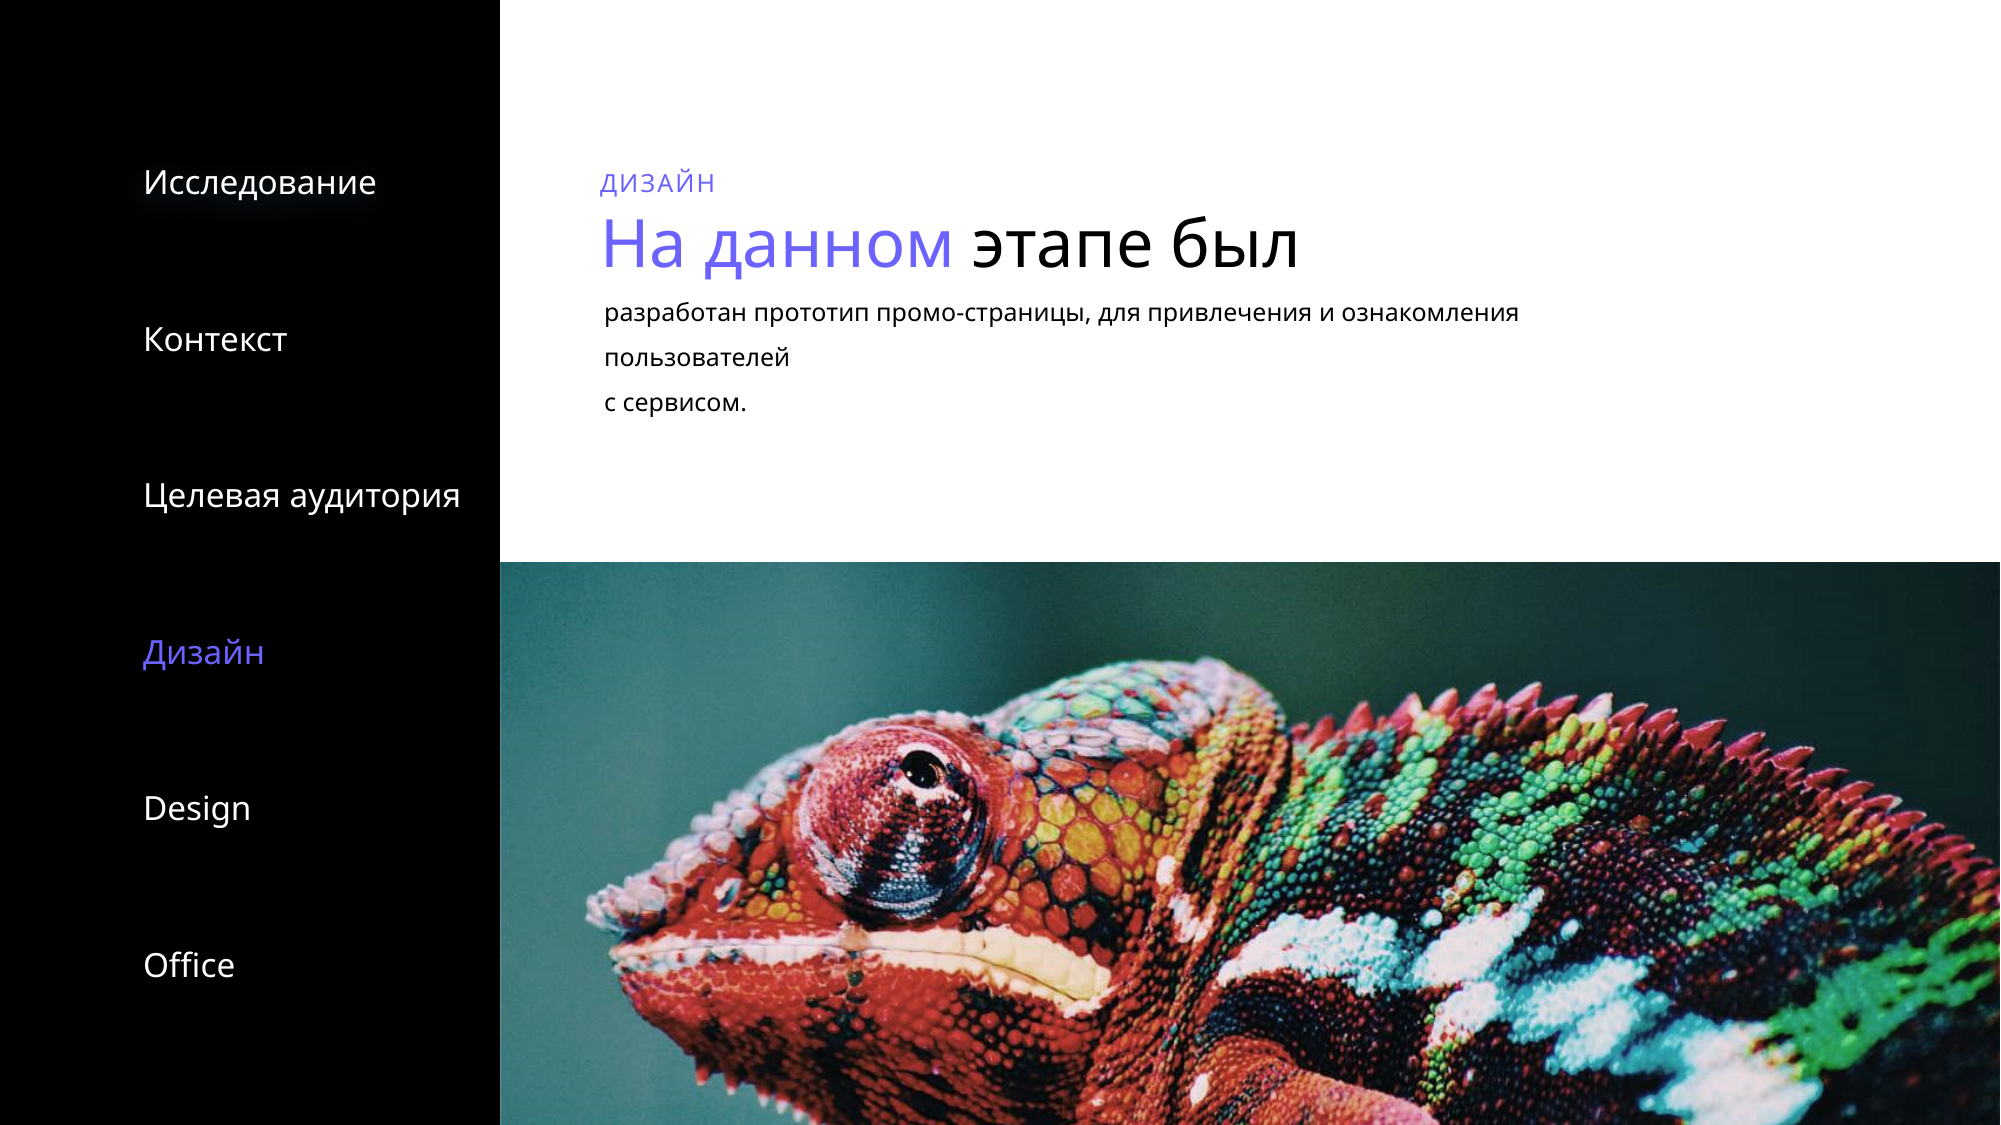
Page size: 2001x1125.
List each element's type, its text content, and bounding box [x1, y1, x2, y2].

text_box На данном этапе был [599, 192, 1802, 281]
text_box Контекст [142, 301, 482, 375]
picture [499, 562, 2000, 1125]
text_box Исследование [142, 145, 482, 218]
text_box Office [142, 927, 482, 1000]
text_box ДИЗАЙН [600, 161, 1000, 198]
text_box [0, 0, 501, 1125]
text_box разработан прототип промо-страницы, для привлечения и ознакомления пользователей с сервисом. [604, 281, 1677, 417]
text_box Целевая аудитория [142, 457, 482, 531]
text_box Design [142, 770, 482, 844]
text_box Дизайн [142, 614, 482, 687]
